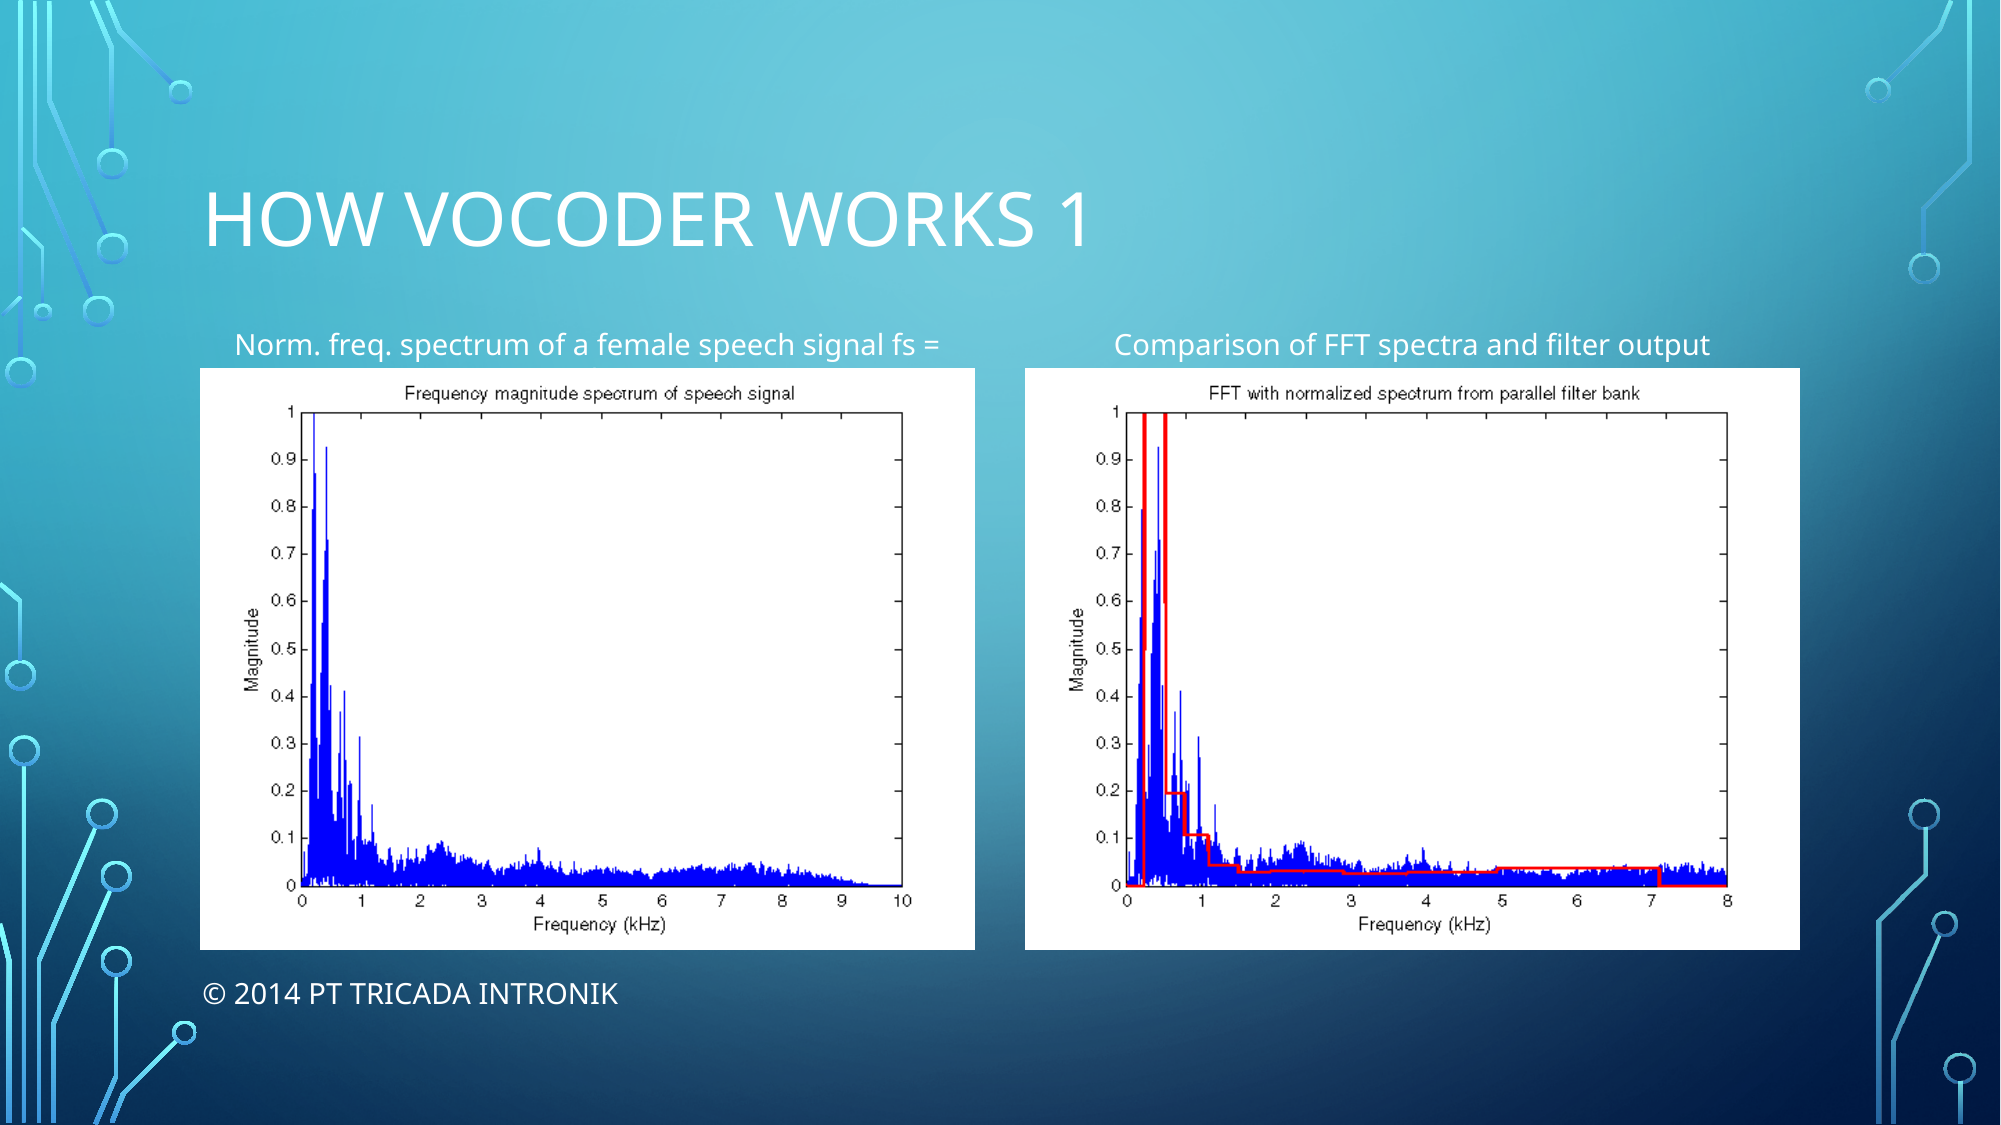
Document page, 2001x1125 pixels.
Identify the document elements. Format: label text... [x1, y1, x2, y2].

text_box Comparison of FFT spectra and filter output [1025, 318, 1800, 368]
title How Vocoder Works 1 [187, 101, 1813, 344]
text_box Norm. freq. spectrum of a female speech signal fs = 44.1kHz [200, 318, 975, 368]
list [199, 368, 975, 951]
footer © 2014 PT Tricada Intronik [187, 965, 1211, 1025]
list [1024, 368, 1800, 951]
